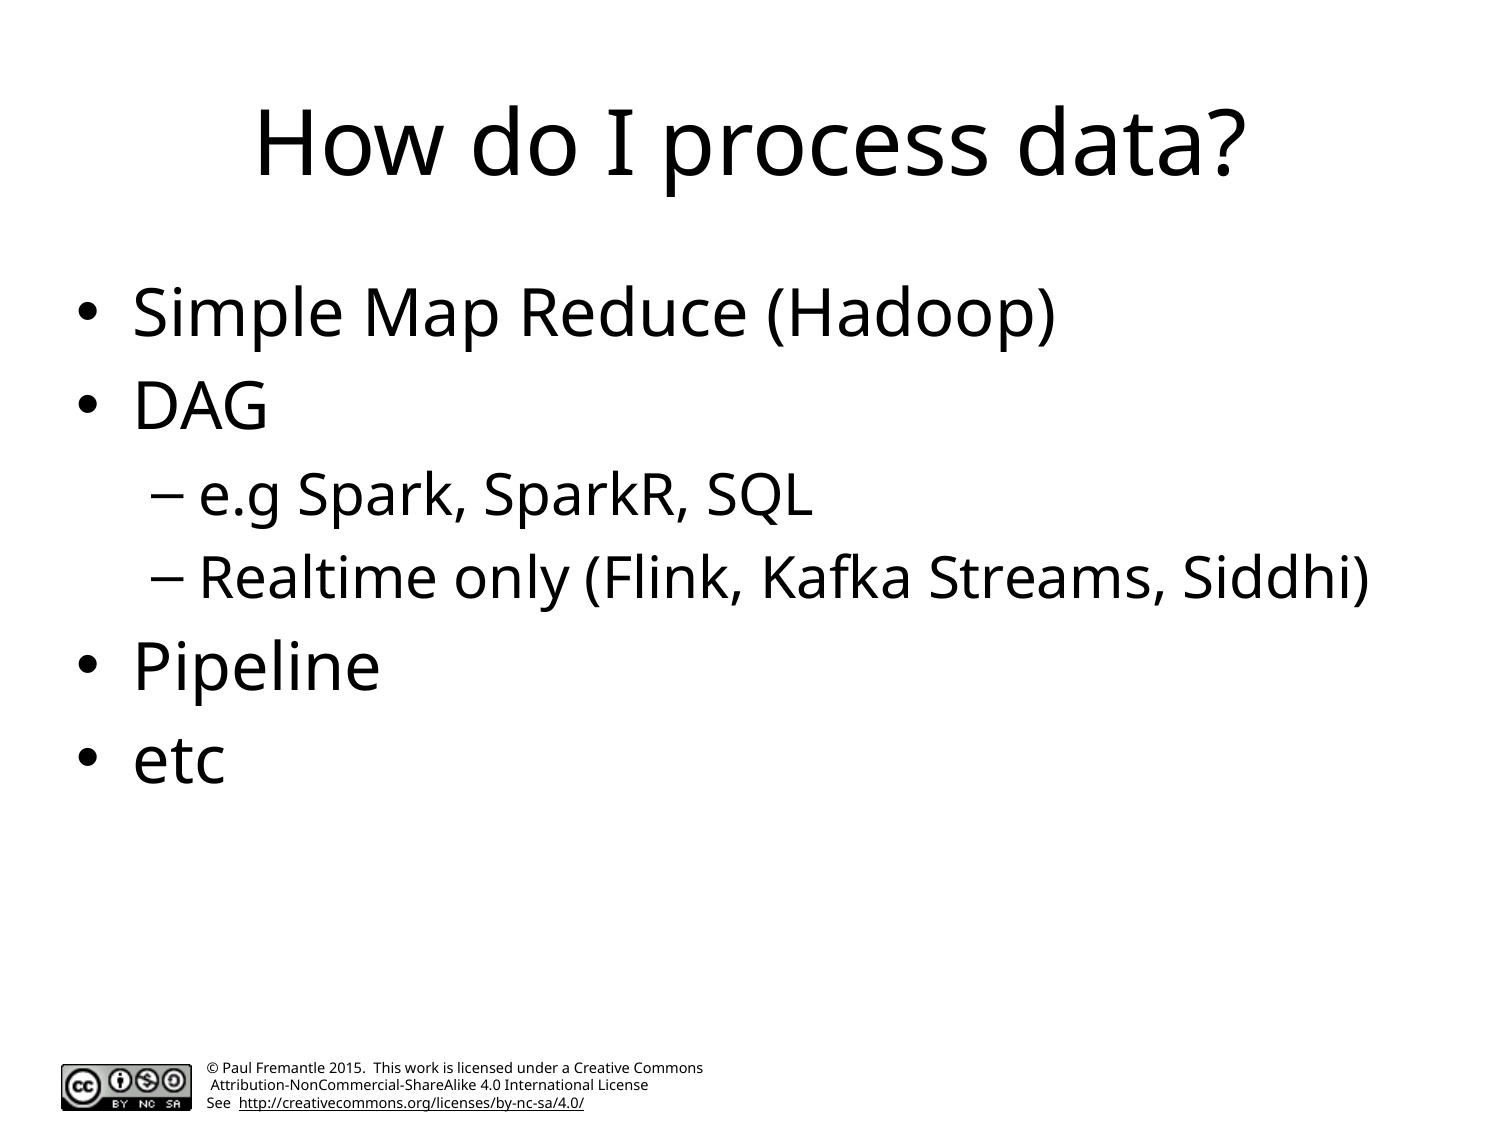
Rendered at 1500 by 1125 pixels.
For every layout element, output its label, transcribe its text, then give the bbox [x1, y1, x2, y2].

list Simple Map Reduce (Hadoop) DAG e.g Spark, SparkR, SQL Realtime only (Flink, Kafka Streams, Siddhi) Pipeline etc [61, 262, 1412, 1005]
title How do I process data? [75, 45, 1425, 233]
picture [61, 1064, 192, 1111]
